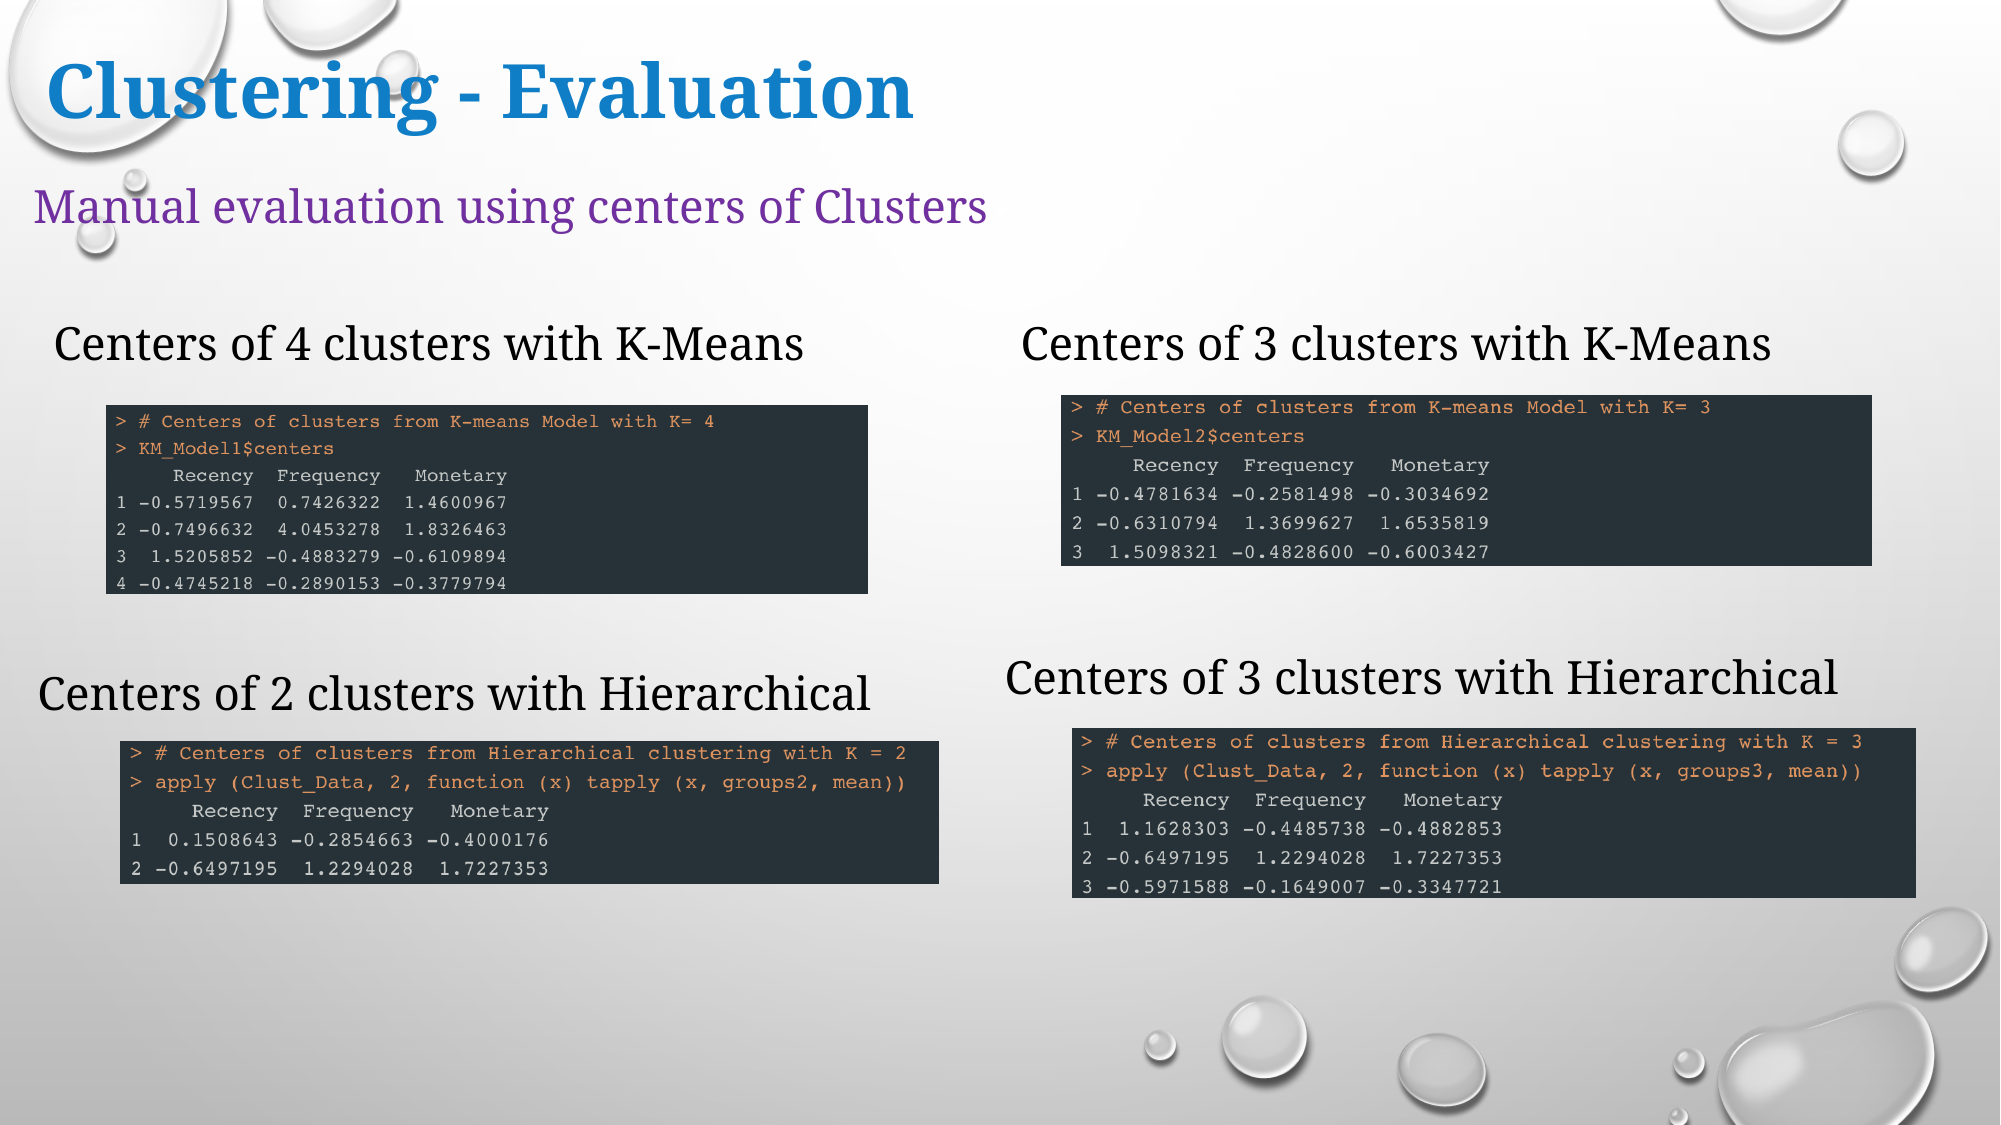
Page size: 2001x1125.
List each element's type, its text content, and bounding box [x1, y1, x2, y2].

picture [0, 0, 2000, 1125]
text_box Clustering - Evaluation [31, 36, 931, 142]
text_box Centers of 2 clusters with Hierarchical [22, 657, 887, 727]
text_box Manual evaluation using centers of Clusters [18, 170, 1004, 241]
text_box Centers of 3 clusters with Hierarchical [989, 641, 1854, 711]
text_box Centers of 3 clusters with K-Means [1005, 307, 1788, 377]
text_box Centers of 4 clusters with K-Means [38, 307, 820, 377]
